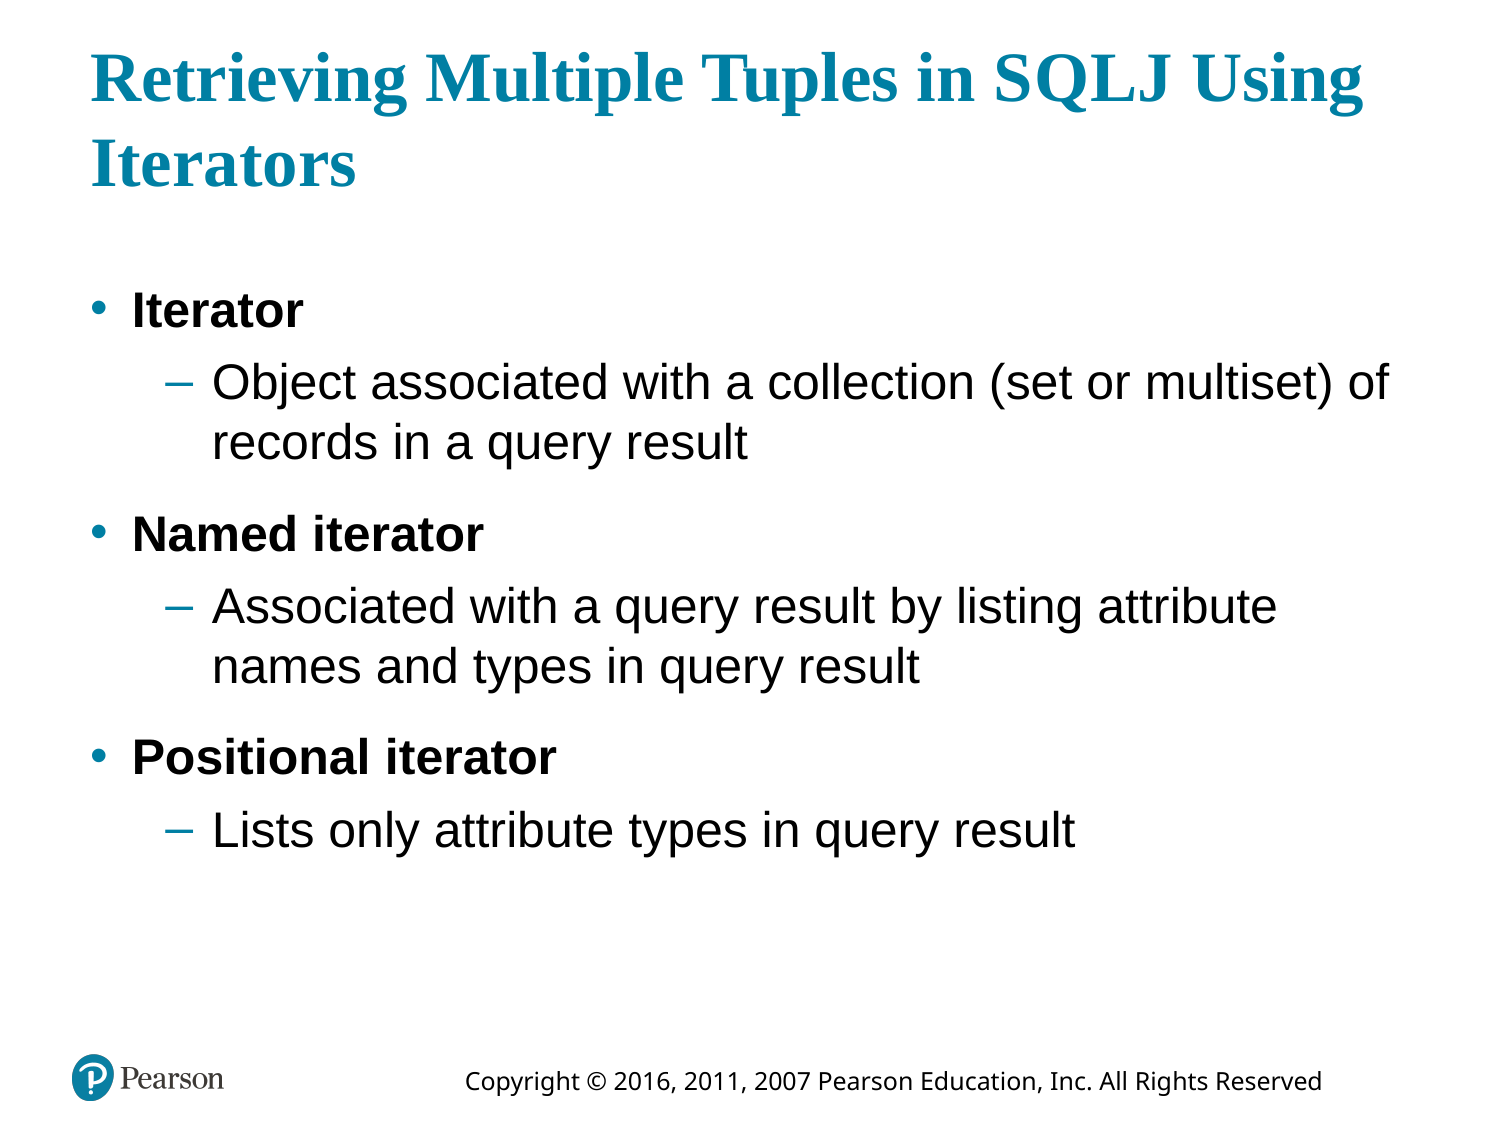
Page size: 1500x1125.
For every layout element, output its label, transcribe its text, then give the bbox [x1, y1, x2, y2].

picture [98, 1054, 224, 1101]
list Iterator Object associated with a collection (set or multiset) of records in a query result Named iterator Associated with a query result by listing attribute names and types in query result Positional iterator Lists only attribute types in query result [75, 262, 1425, 1005]
picture [72, 1054, 88, 1070]
picture [72, 1087, 83, 1101]
picture [80, 1063, 106, 1088]
title Retrieving Multiple Tuples in S Q L J Using Iterators [75, 35, 1425, 216]
